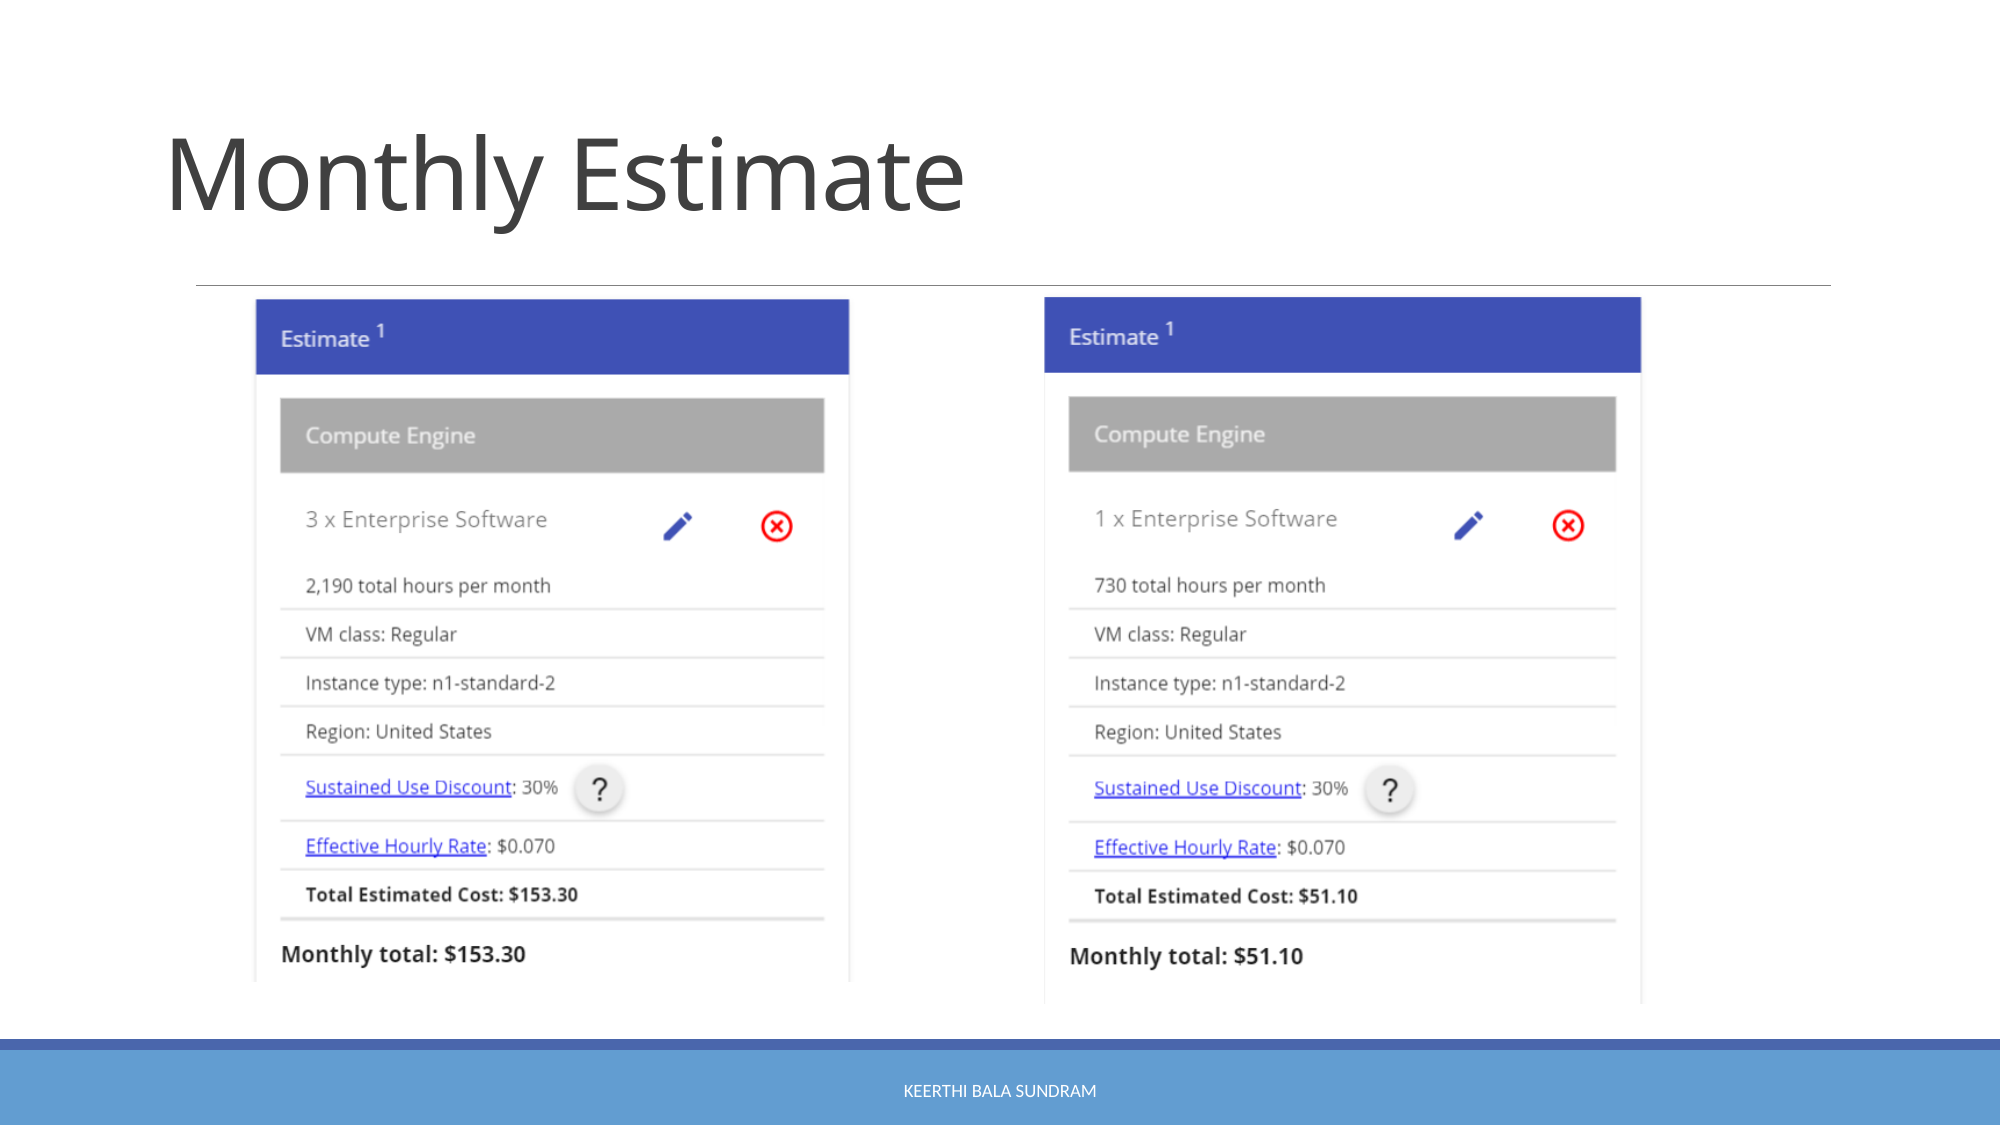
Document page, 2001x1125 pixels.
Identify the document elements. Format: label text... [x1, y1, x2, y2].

picture [250, 289, 859, 983]
footer Keerthi Bala Sundram [604, 1059, 1396, 1120]
picture [1044, 289, 1652, 1005]
title Monthly Estimate [148, 0, 1799, 238]
